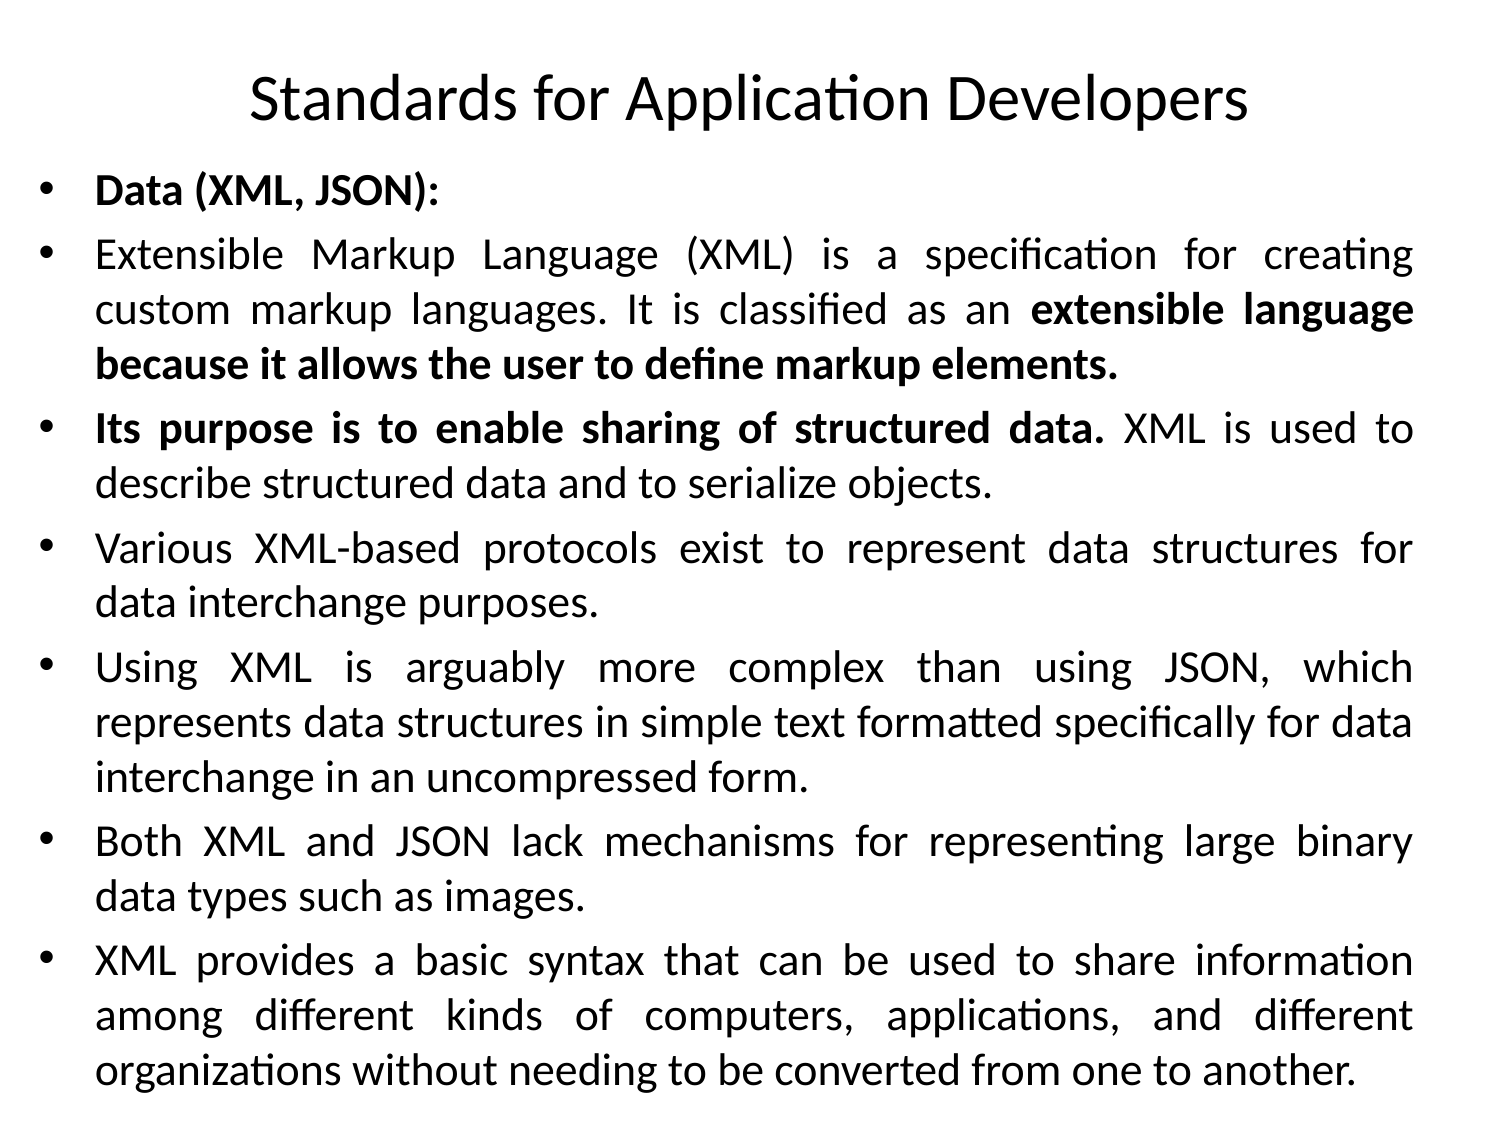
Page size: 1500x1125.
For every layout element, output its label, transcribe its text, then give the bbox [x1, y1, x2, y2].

title Standards for Application Developers [75, 0, 1425, 152]
list Data (XML, JSON): Extensible Markup Language (XML) is a specification for creating custom markup languages. It is classified as an extensible language because it allows the user to define markup elements. Its purpose is to enable sharing of structured data. XML is used to describe structured data and to serialize objects. Various XML-based protocols exist to represent data structures for data interchange purposes. Using XML is arguably more complex than using JSON, which represents data structures in simple text formatted specifically for data interchange in an uncompressed form. Both XML and JSON lack mechanisms for representing large binary data types such as images. XML provides a basic syntax that can be used to share information among different kinds of computers, applications, and different organizations without needing to be converted from one to another. [23, 152, 1430, 959]
